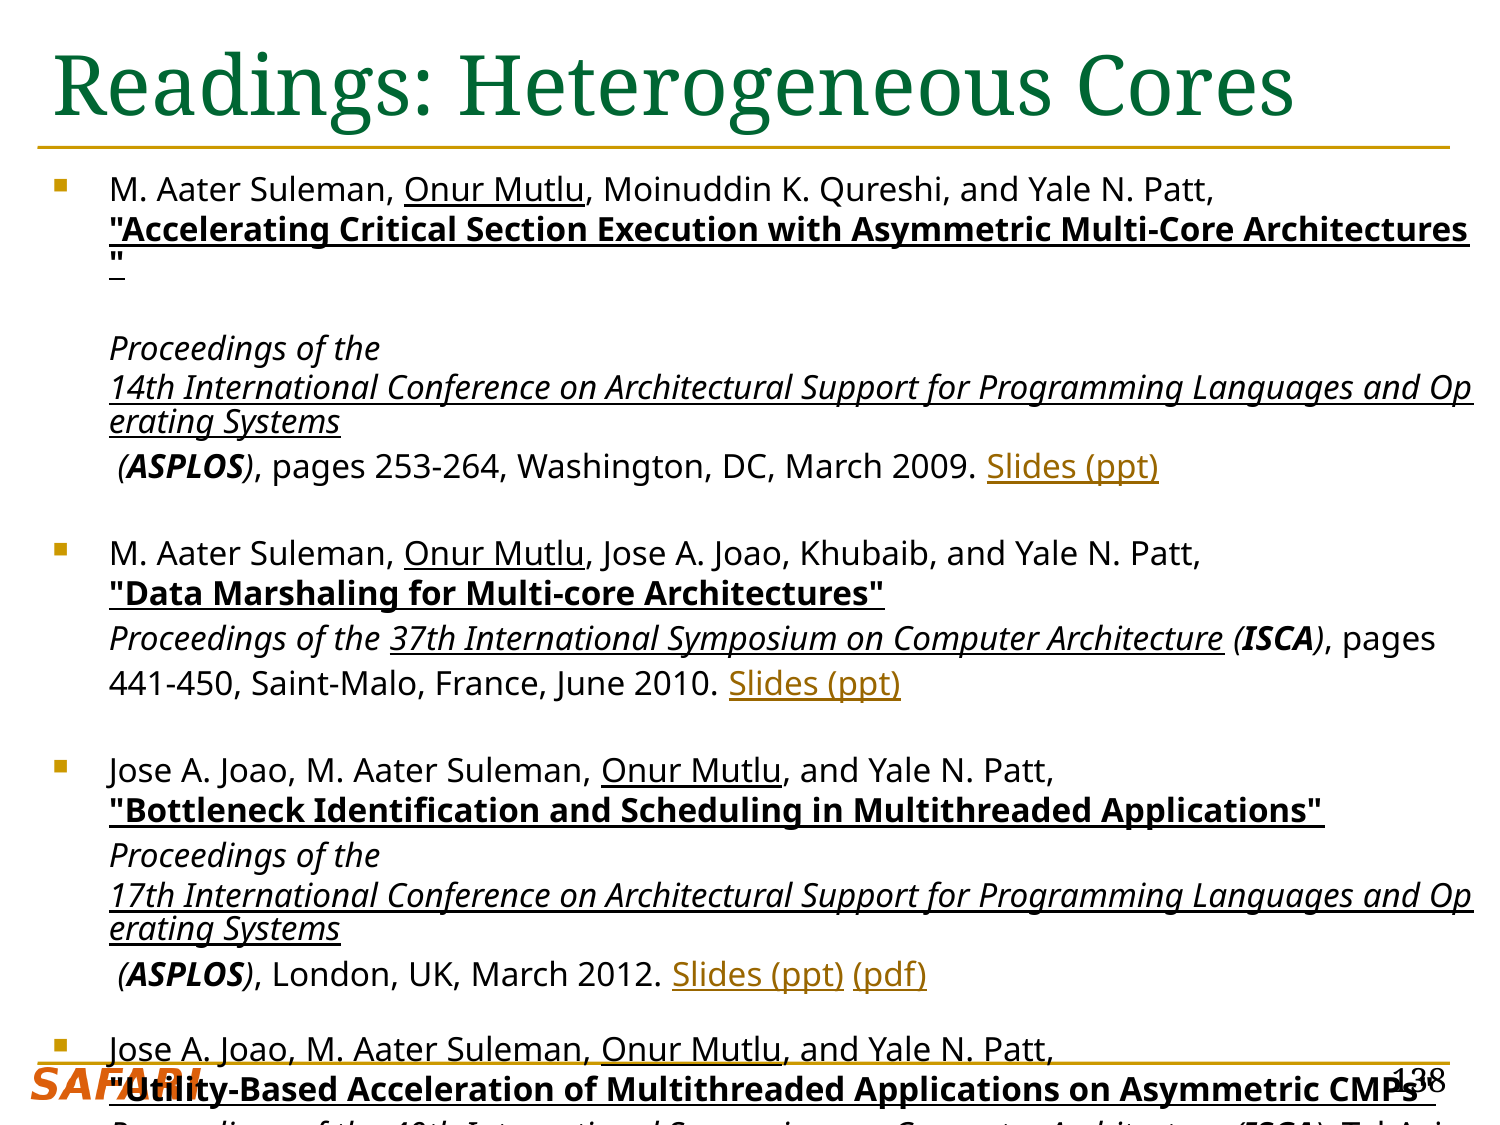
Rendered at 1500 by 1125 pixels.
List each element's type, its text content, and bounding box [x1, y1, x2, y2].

picture [202, 1087, 207, 1097]
slide_number 138 [1111, 1036, 1462, 1112]
list M. Aater Suleman, Onur Mutlu, Moinuddin K. Qureshi, and Yale N. Patt, "Accelerating Critical Section Execution with Asymmetric Multi-Core Architectures" Proceedings of the 14th International Conference on Architectural Support for Programming Languages and Operating Systems (ASPLOS), pages 253-264, Washington, DC, March 2009. Slides (ppt) M. Aater Suleman, Onur Mutlu, Jose A. Joao, Khubaib, and Yale N. Patt, "Data Marshaling for Multi-core Architectures" Proceedings of the 37th International Symposium on Computer Architecture (ISCA), pages 441-450, Saint-Malo, France, June 2010. Slides (ppt) Jose A. Joao, M. Aater Suleman, Onur Mutlu, and Yale N. Patt, "Bottleneck Identification and Scheduling in Multithreaded Applications" Proceedings of the 17th International Conference on Architectural Support for Programming Languages and Operating Systems (ASPLOS), London, UK, March 2012. Slides (ppt) (pdf) Jose A. Joao, M. Aater Suleman, Onur Mutlu, and Yale N. Patt, "Utility-Based Acceleration of Multithreaded Applications on Asymmetric CMPs" Proceedings of the 40th International Symposium on Computer Architecture (ISCA), Tel-Aviv, Israel, June 2013. Slides (ppt) Slides (pdf) [37, 160, 1500, 1014]
picture [29, 1058, 207, 1110]
title Readings: Heterogeneous Cores [37, 24, 1450, 160]
